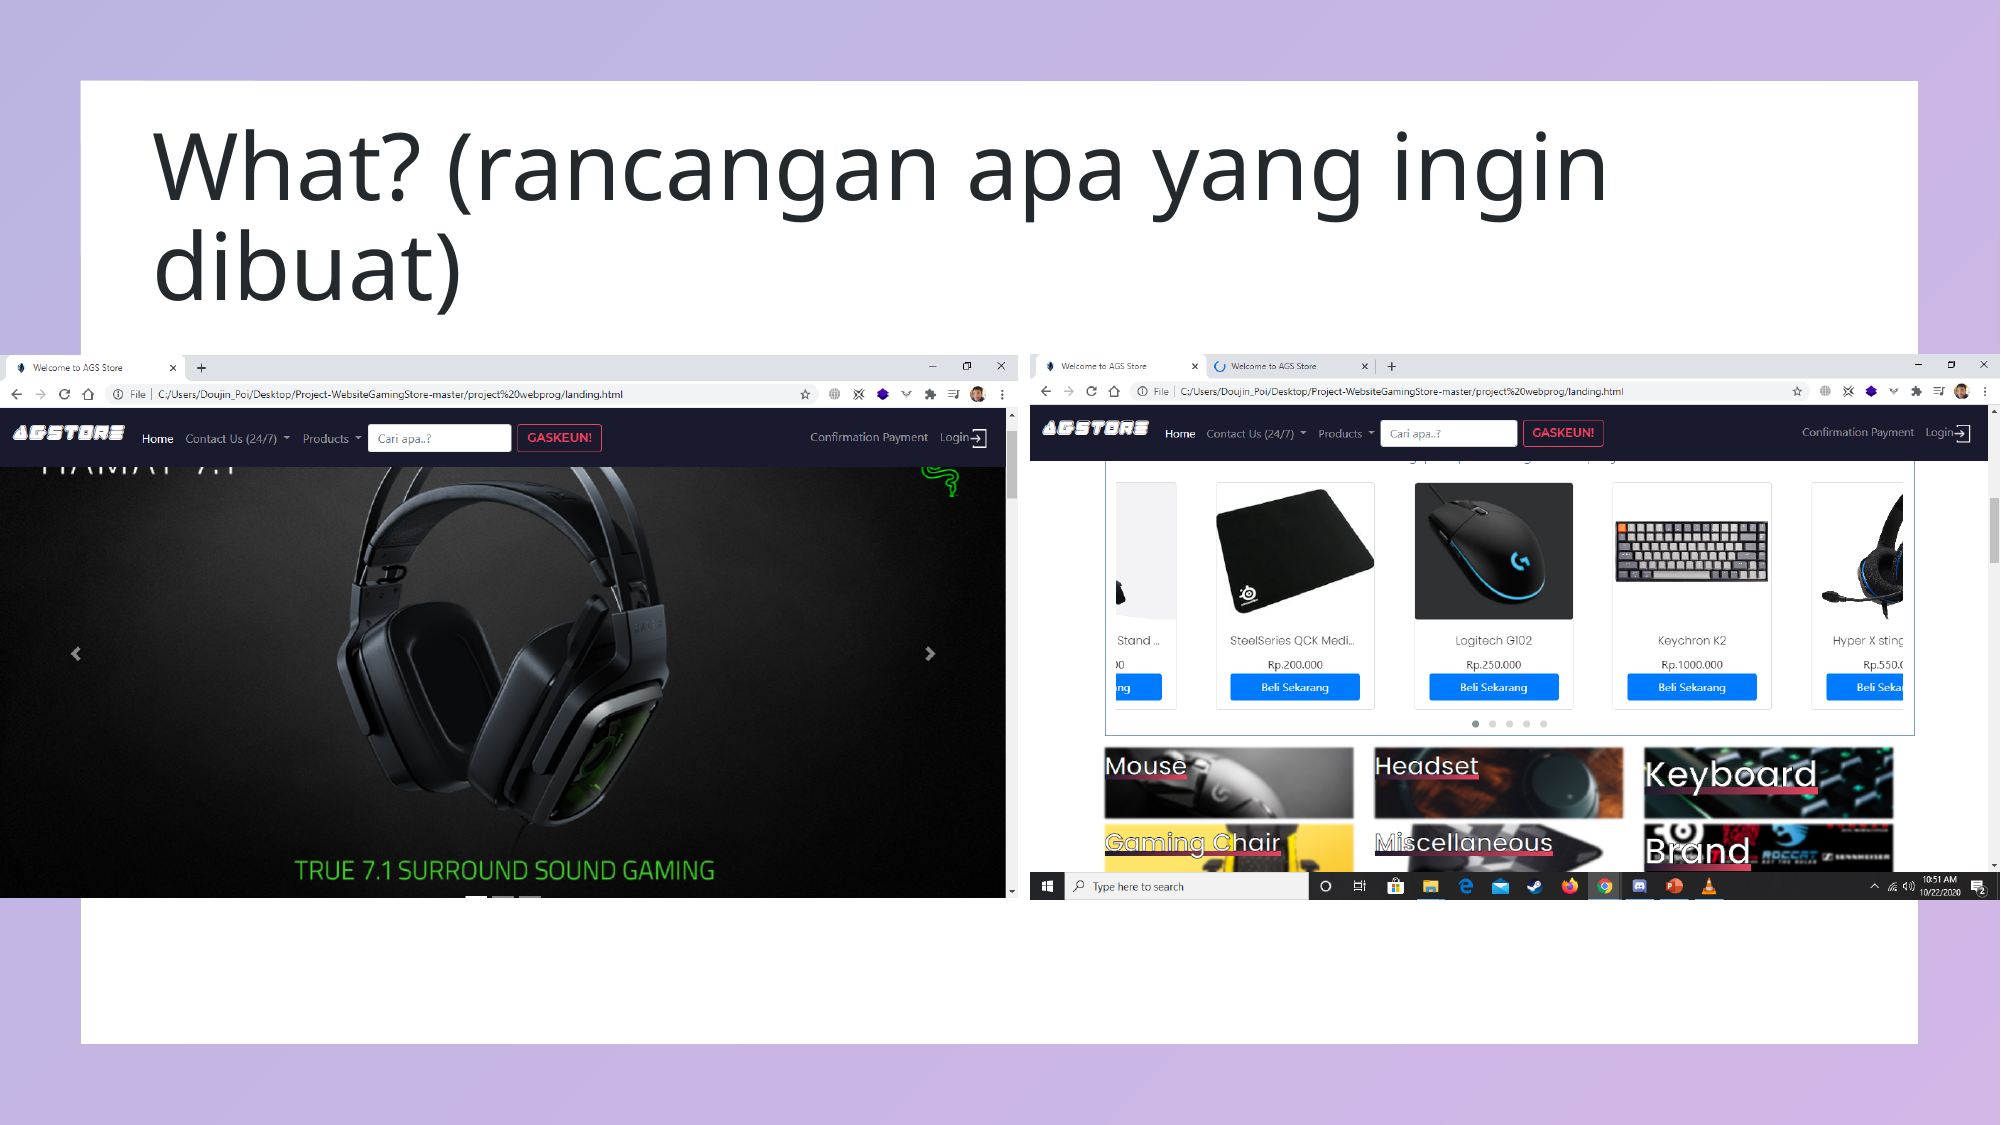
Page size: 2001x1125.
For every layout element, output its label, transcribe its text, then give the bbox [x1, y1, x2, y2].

picture [1030, 354, 2000, 900]
picture [0, 355, 1018, 898]
title What? (rancangan apa yang ingin dibuat) [137, 111, 1863, 330]
